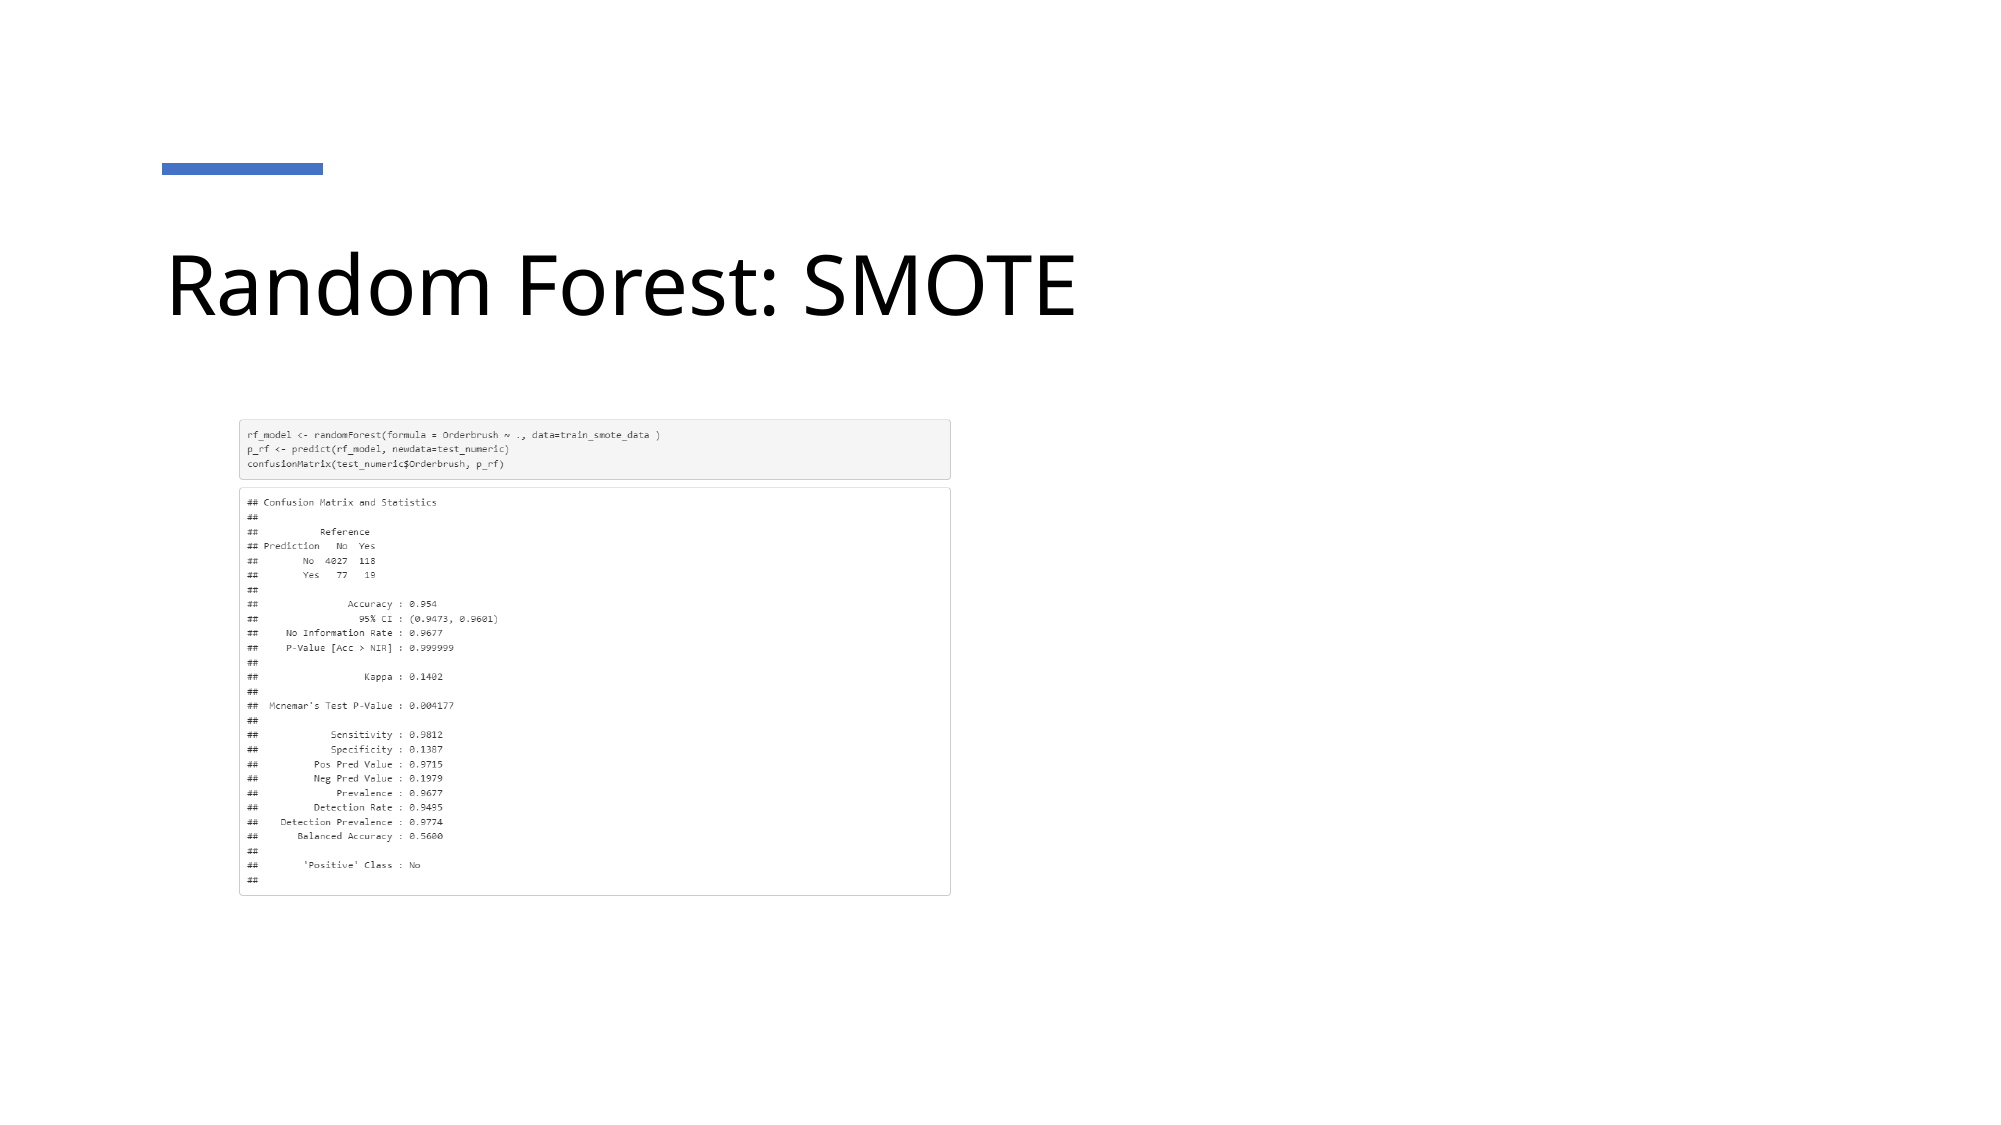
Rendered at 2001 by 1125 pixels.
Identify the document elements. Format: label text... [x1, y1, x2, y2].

title Random Forest: SMOTE [150, 224, 1850, 441]
picture [235, 412, 957, 900]
